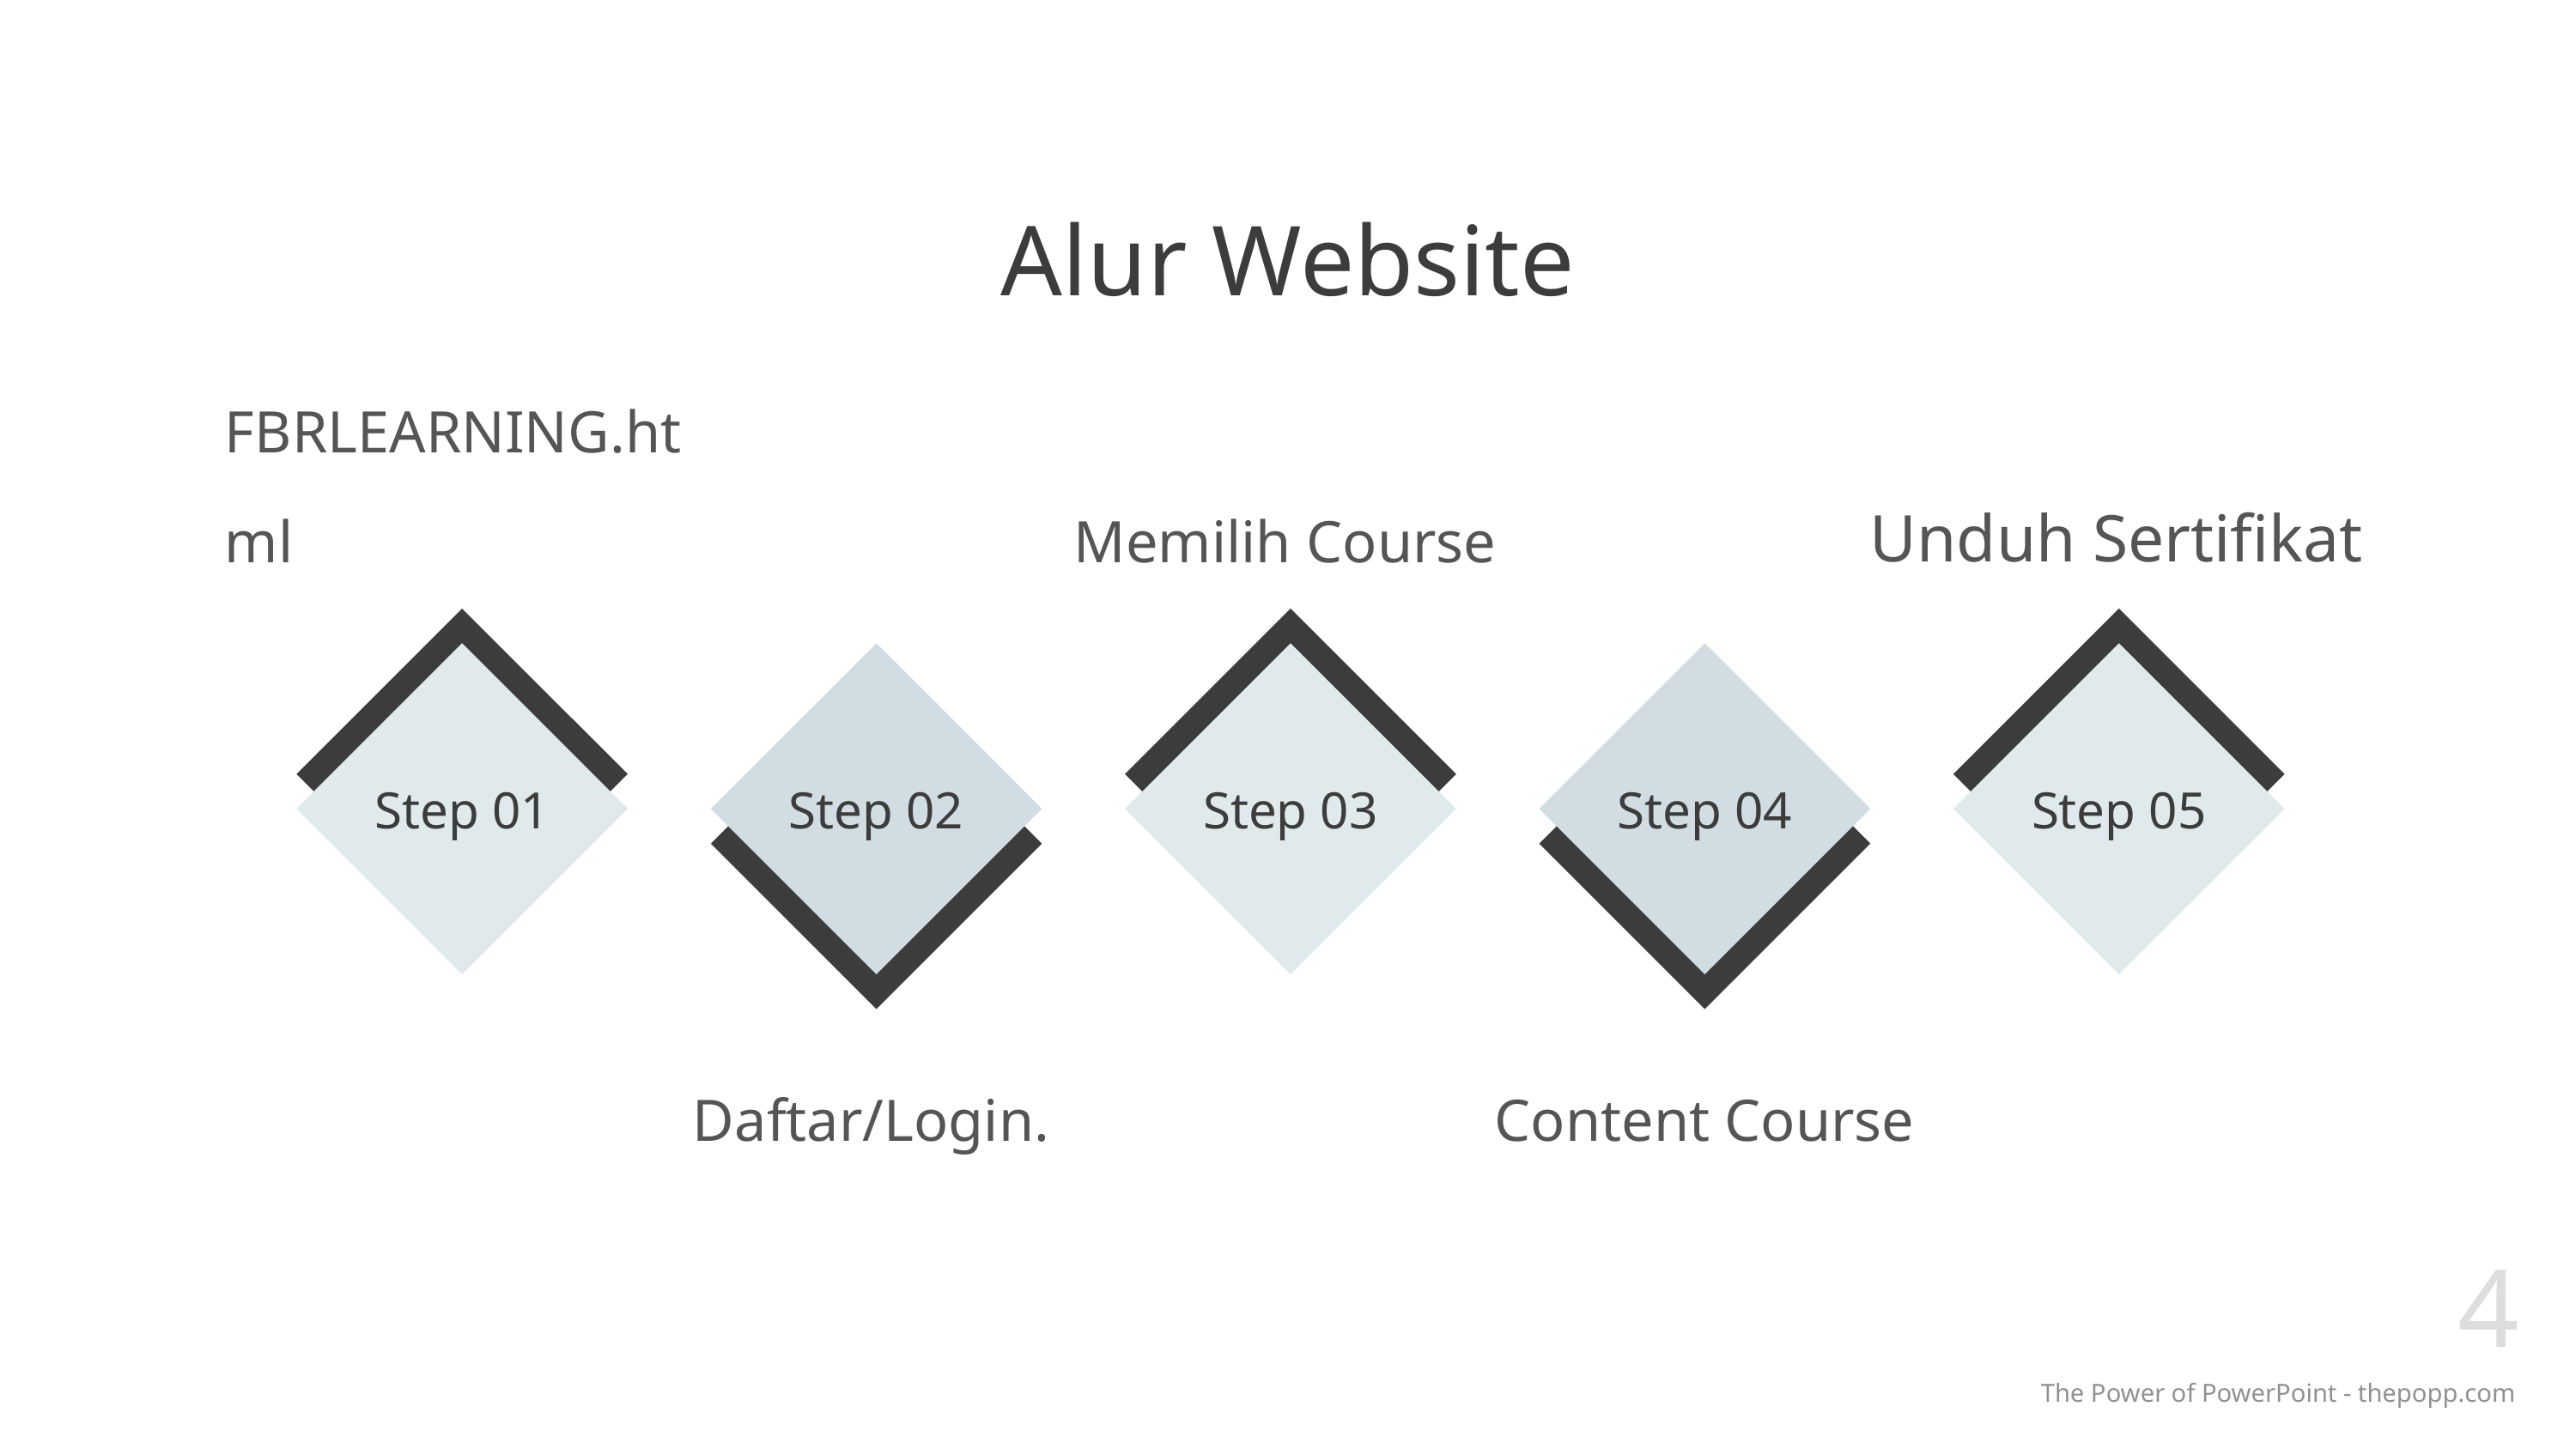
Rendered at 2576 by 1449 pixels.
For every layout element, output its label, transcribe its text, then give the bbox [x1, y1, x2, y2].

list FBRLEARNING.html [211, 494, 736, 581]
list Step 03 [1150, 766, 1431, 852]
list Content Course [1443, 1036, 1967, 1252]
slide_number 4 [2150, 1250, 2532, 1393]
list Unduh Sertifikat [1856, 366, 2381, 581]
list Step 05 [1978, 766, 2260, 852]
list Memilih Course [1024, 366, 1547, 581]
list Daftar/Login. [617, 1036, 1141, 1252]
list Step 04 [1564, 766, 1846, 852]
list Step 02 [735, 766, 1018, 852]
list Step 01 [321, 766, 603, 852]
title Alur Website [425, 176, 2151, 324]
footer The Power of PowerPoint - thepopp.com [1573, 1354, 2529, 1432]
